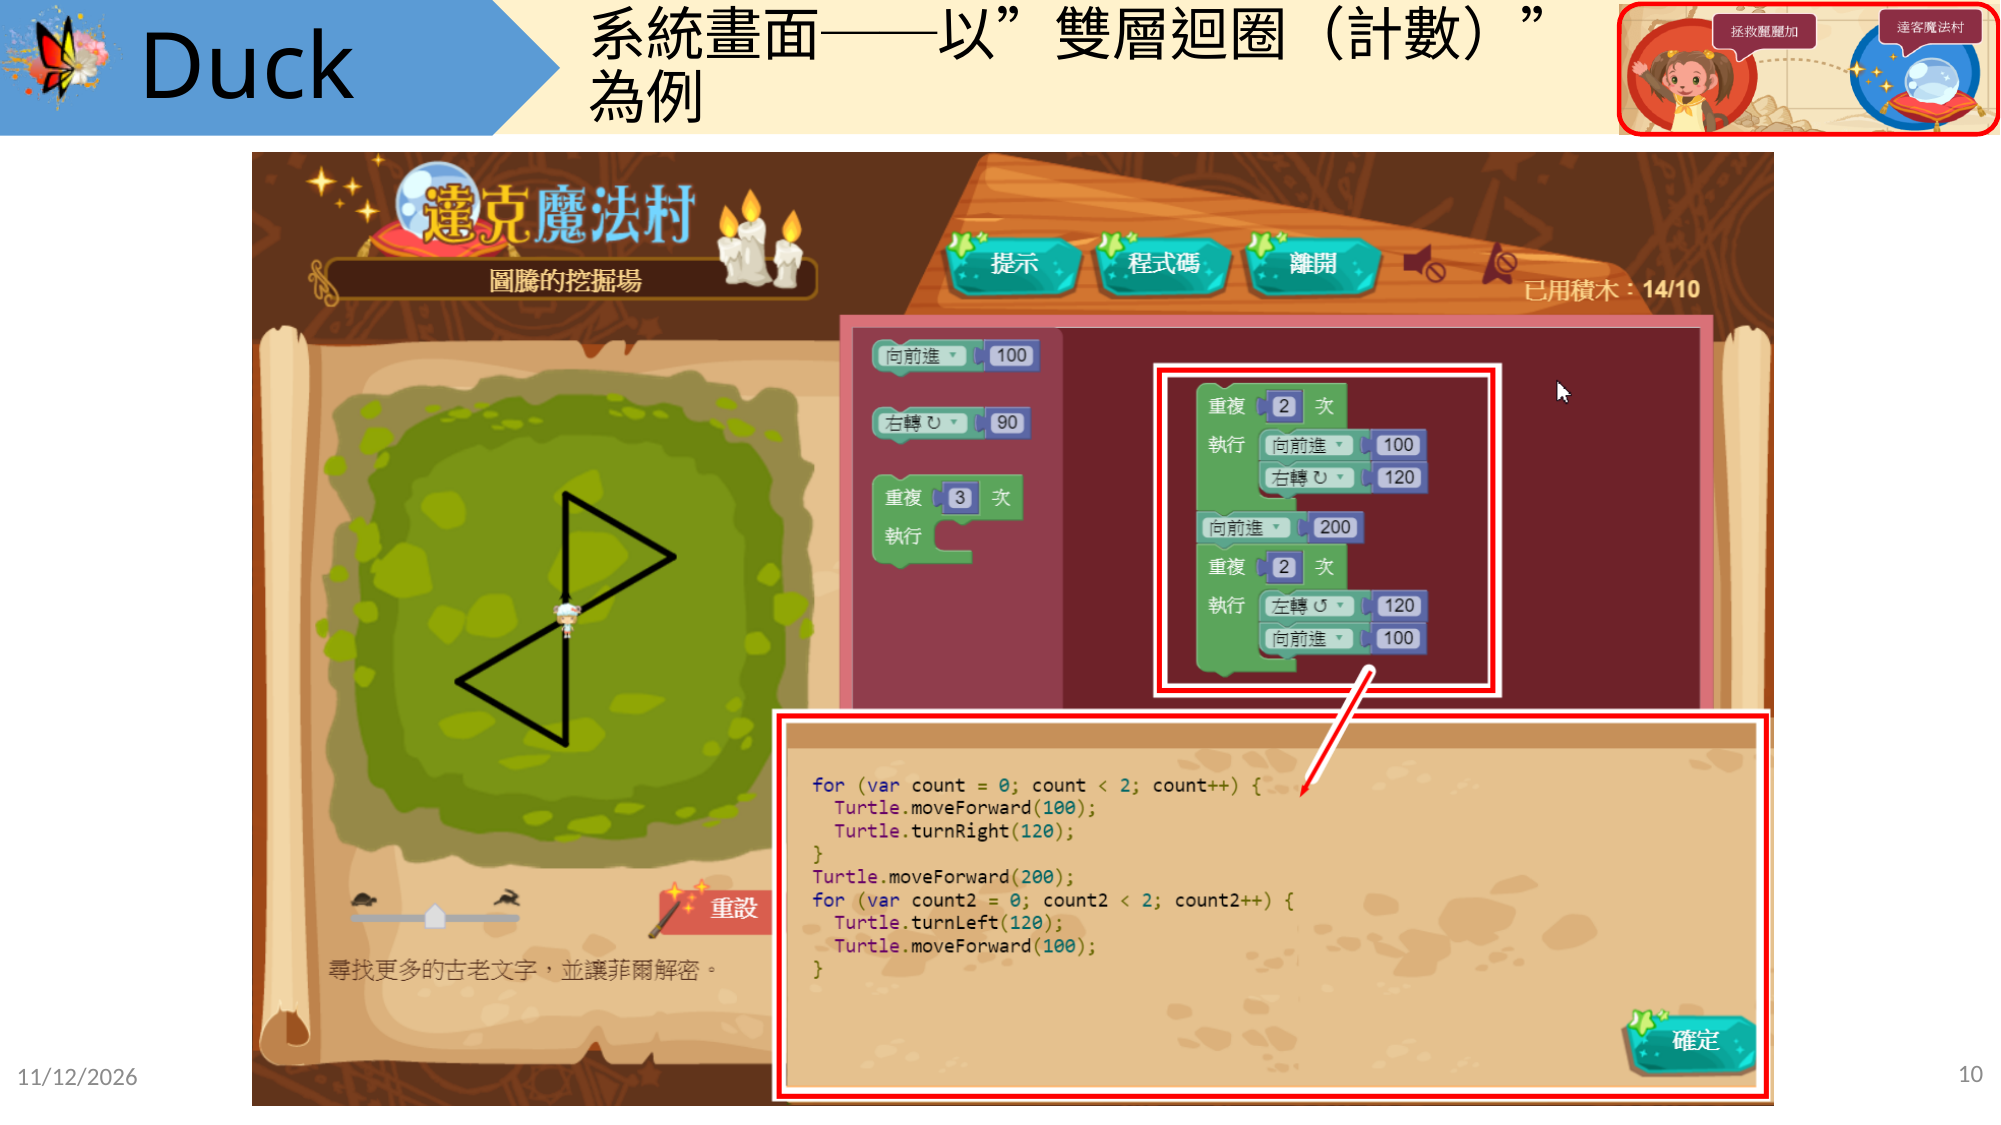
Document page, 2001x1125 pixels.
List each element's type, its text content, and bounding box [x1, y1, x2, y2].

picture [1989, 4, 2000, 16]
picture [0, 4, 123, 111]
picture [1619, 4, 1628, 13]
text_box Duck [123, 0, 381, 137]
slide_number 9 [1774, 1042, 1999, 1103]
picture [1988, 121, 2000, 135]
picture [1622, 7, 1996, 131]
title 系統畫面──以”雙層迴圈（計數）”為例 [573, 0, 1613, 137]
picture [252, 152, 1774, 1106]
picture [1619, 125, 1630, 135]
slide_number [1, 1045, 252, 1106]
